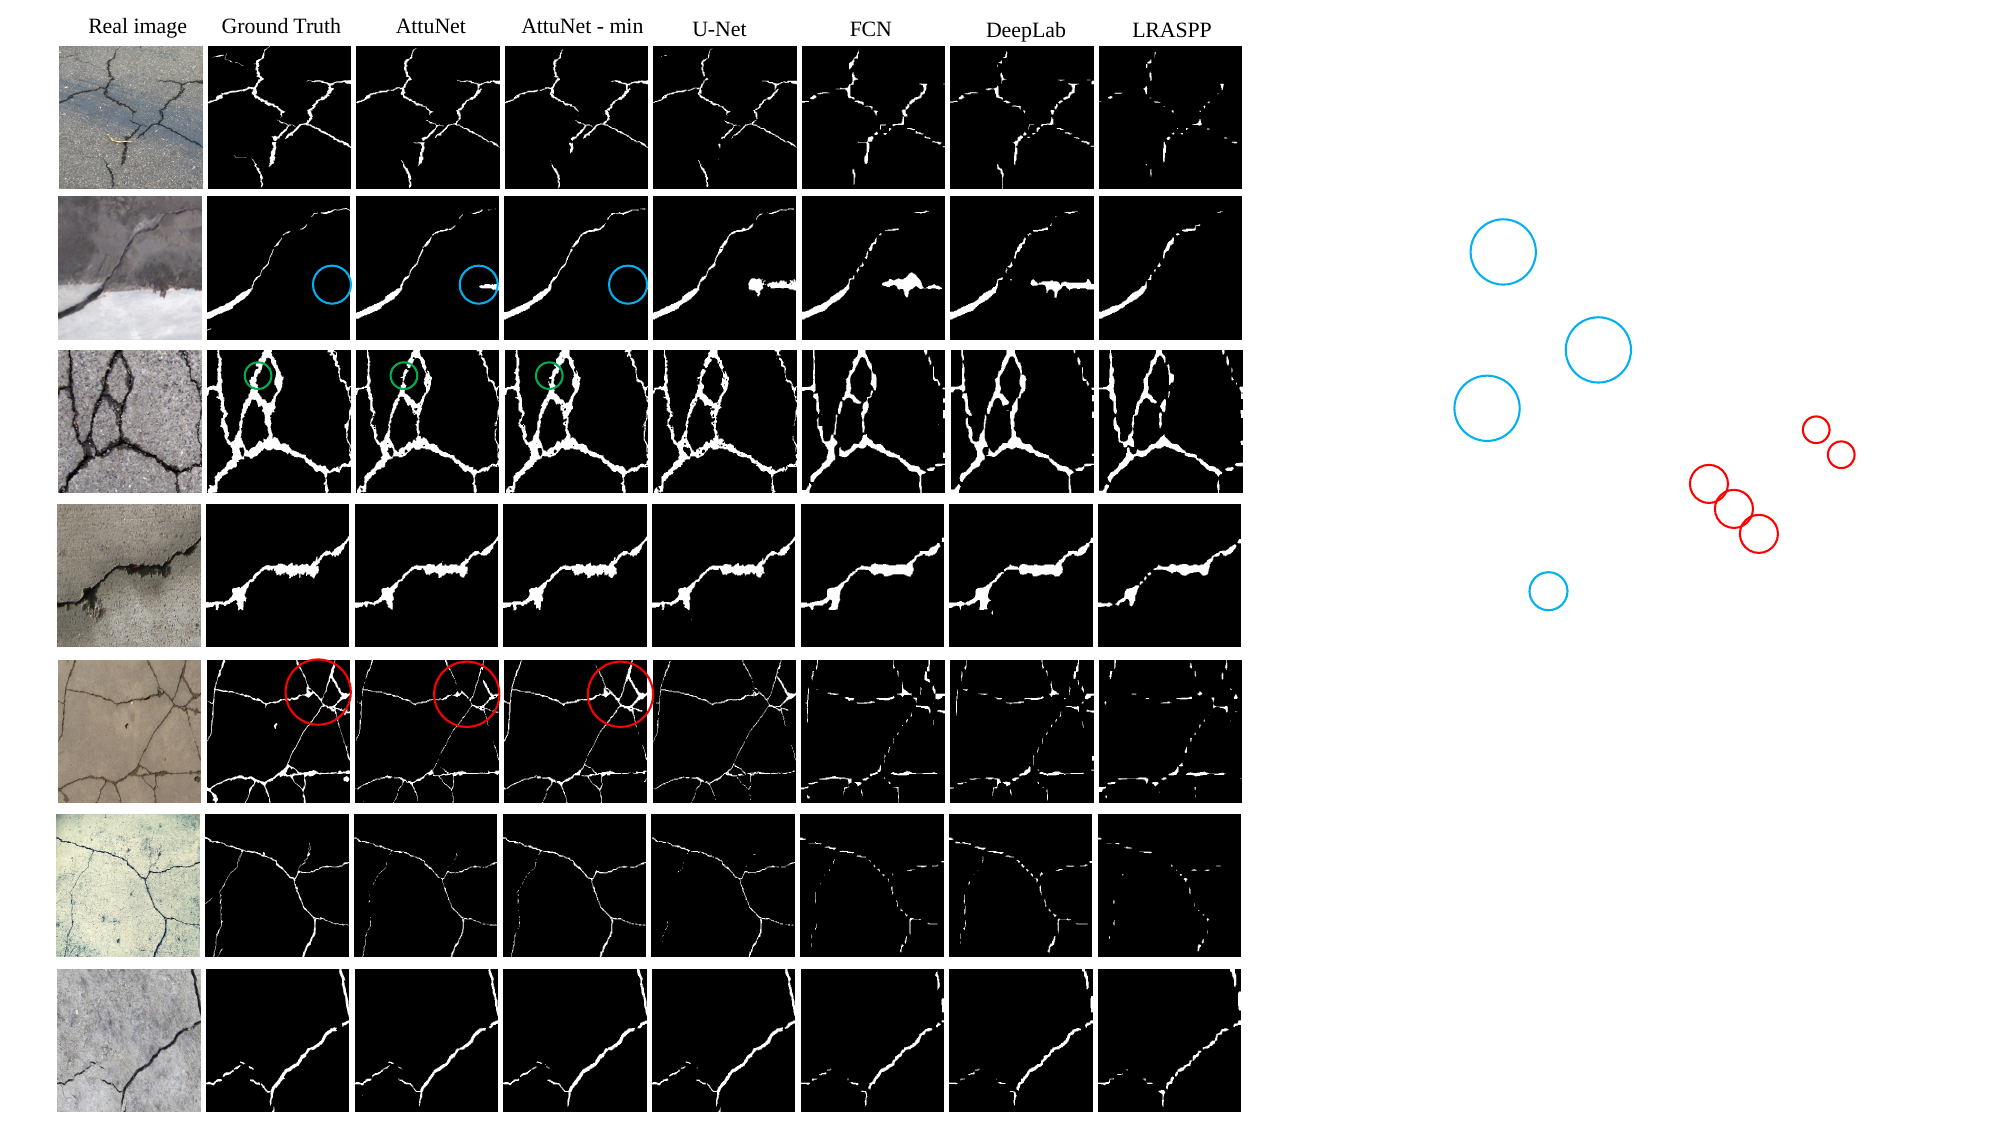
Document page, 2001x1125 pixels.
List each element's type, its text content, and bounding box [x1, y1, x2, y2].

picture [1098, 504, 1241, 647]
picture [949, 504, 1093, 647]
text_box U-Net [677, 7, 762, 46]
picture [950, 46, 1094, 189]
picture [208, 46, 351, 189]
picture [207, 660, 350, 803]
picture [56, 814, 200, 957]
text_box [1688, 463, 1730, 505]
picture [503, 814, 646, 957]
text_box FCN [835, 7, 907, 46]
picture [59, 46, 203, 189]
picture [653, 660, 796, 803]
picture [315, 268, 349, 301]
picture [951, 350, 1094, 494]
picture [355, 504, 498, 647]
text_box [1826, 440, 1856, 470]
picture [1099, 350, 1243, 494]
text_box [1713, 488, 1755, 529]
picture [57, 504, 201, 647]
picture [653, 350, 797, 494]
picture [504, 660, 647, 803]
picture [800, 969, 944, 1112]
picture [950, 660, 1094, 803]
picture [206, 504, 349, 647]
text_box Real image [73, 3, 203, 45]
text_box LRASPP [1117, 8, 1227, 46]
picture [1099, 660, 1242, 803]
picture [355, 969, 498, 1112]
picture [504, 196, 648, 340]
picture [206, 969, 349, 1112]
picture [949, 969, 1093, 1112]
text_box DeepLab [971, 8, 1082, 46]
picture [1099, 196, 1242, 340]
text_box Ground Truth [206, 3, 357, 45]
picture [950, 196, 1094, 340]
picture [58, 660, 201, 803]
picture [356, 350, 499, 494]
picture [652, 969, 795, 1112]
text_box [1469, 218, 1537, 286]
picture [58, 196, 202, 340]
picture [356, 46, 500, 189]
picture [653, 196, 796, 340]
picture [503, 969, 647, 1112]
picture [356, 196, 499, 340]
picture [612, 268, 645, 301]
picture [802, 46, 945, 189]
text_box [1801, 415, 1831, 445]
picture [205, 814, 349, 957]
picture [802, 350, 945, 494]
picture [1098, 969, 1241, 1112]
picture [505, 46, 648, 189]
picture [462, 268, 496, 301]
picture [355, 660, 499, 803]
text_box [1528, 571, 1569, 612]
picture [58, 350, 202, 494]
picture [651, 814, 795, 957]
picture [207, 350, 351, 494]
text_box [647, 673, 653, 716]
picture [800, 814, 944, 957]
picture [801, 660, 945, 803]
picture [801, 196, 945, 340]
picture [503, 504, 647, 647]
picture [1099, 46, 1242, 189]
picture [1098, 814, 1241, 957]
picture [354, 814, 497, 957]
text_box [1564, 316, 1633, 384]
text_box [1453, 374, 1521, 443]
picture [57, 969, 201, 1112]
picture [653, 46, 797, 189]
picture [652, 504, 795, 647]
picture [949, 814, 1092, 957]
text_box [1738, 513, 1780, 554]
picture [207, 196, 350, 340]
picture [800, 504, 944, 647]
text_box AttuNet [381, 4, 482, 46]
text_box AttuNet - min [506, 3, 659, 45]
picture [505, 350, 648, 494]
